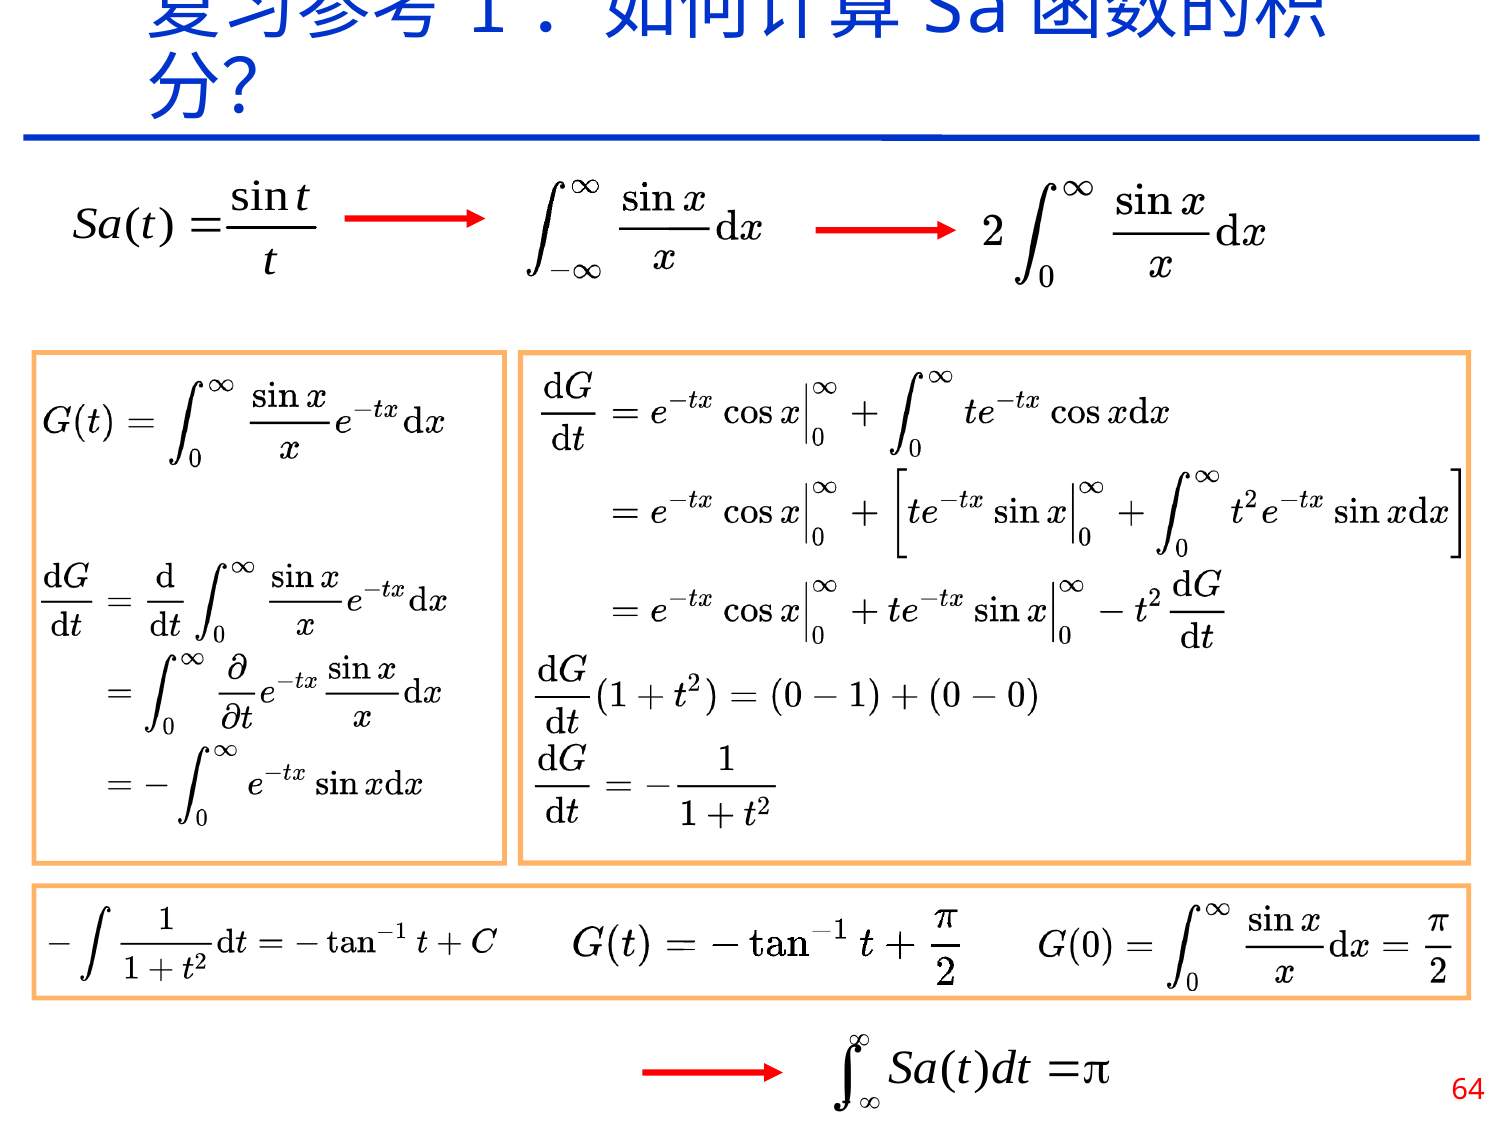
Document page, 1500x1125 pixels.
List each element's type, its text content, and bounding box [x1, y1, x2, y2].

text_box [645, 1066, 783, 1079]
text_box [31, 350, 507, 866]
picture [1035, 894, 1467, 1001]
picture [31, 552, 453, 827]
picture [31, 371, 461, 480]
text_box [347, 212, 486, 225]
text_box [818, 224, 957, 237]
slide_number 64 [1187, 1062, 1500, 1125]
picture [565, 895, 969, 993]
picture [33, 896, 507, 984]
text_box [31, 883, 1472, 1001]
picture [61, 163, 329, 289]
picture [529, 350, 1472, 843]
title 复习参考1：如何计算Sa函数的积分？ [131, 24, 1478, 138]
picture [974, 174, 1272, 292]
picture [817, 1015, 1118, 1120]
picture [517, 170, 773, 286]
text_box [517, 350, 1472, 866]
